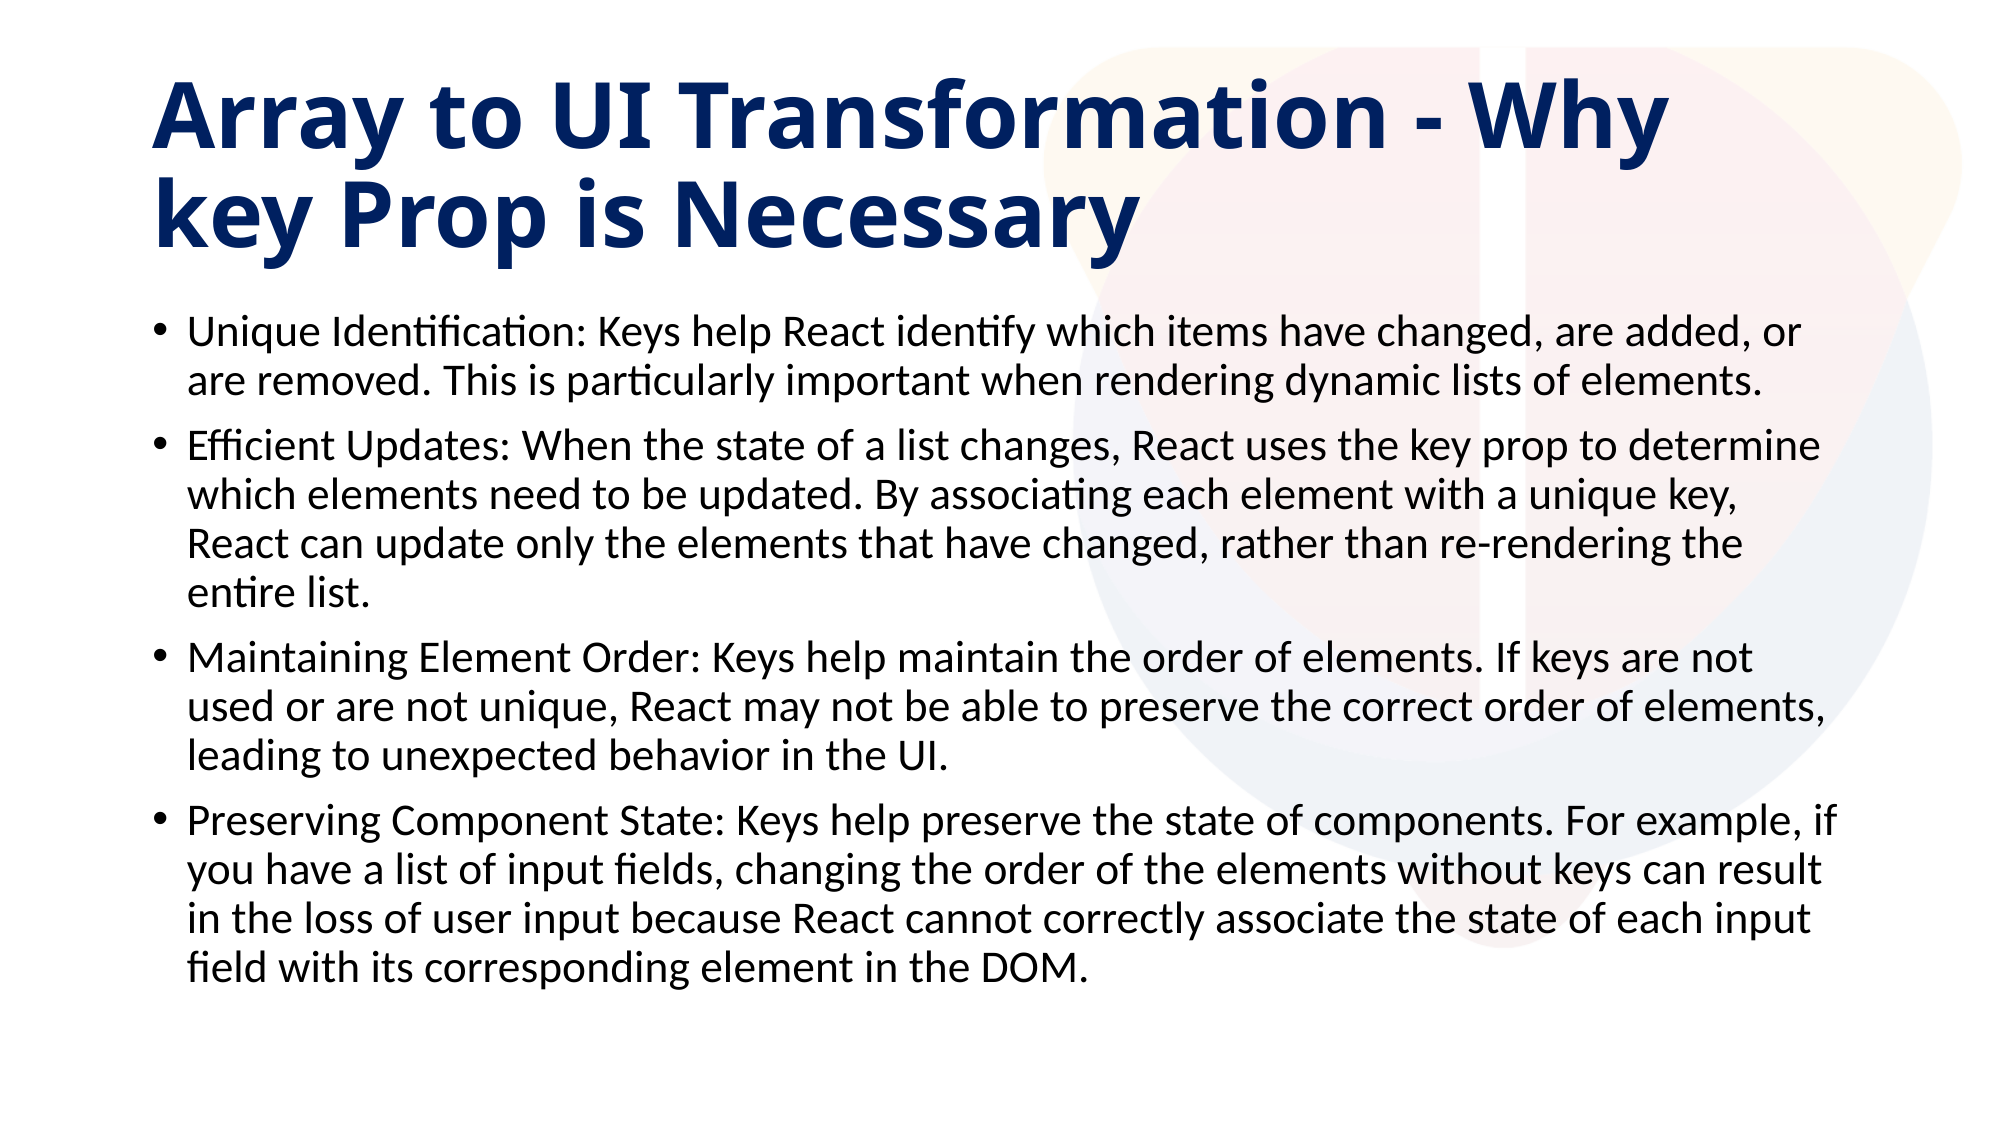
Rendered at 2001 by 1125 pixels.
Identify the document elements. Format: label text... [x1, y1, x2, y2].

title Array to UI Transformation - Why key Prop is Necessary [137, 59, 1863, 278]
list Unique Identification: Keys help React identify which items have changed, are added, or are removed. This is particularly important when rendering dynamic lists of elements. Efficient Updates: When the state of a list changes, React uses the key prop to determine which elements need to be updated. By associating each element with a unique key, React can update only the elements that have changed, rather than re-rendering the entire list. Maintaining Element Order: Keys help maintain the order of elements. If keys are not used or are not unique, React may not be able to preserve the correct order of elements, leading to unexpected behavior in the UI. Preserving Component State: Keys help preserve the state of components. For example, if you have a list of input fields, changing the order of the elements without keys can result in the loss of user input because React cannot correctly associate the state of each input field with its corresponding element in the DOM. [137, 299, 1863, 1014]
